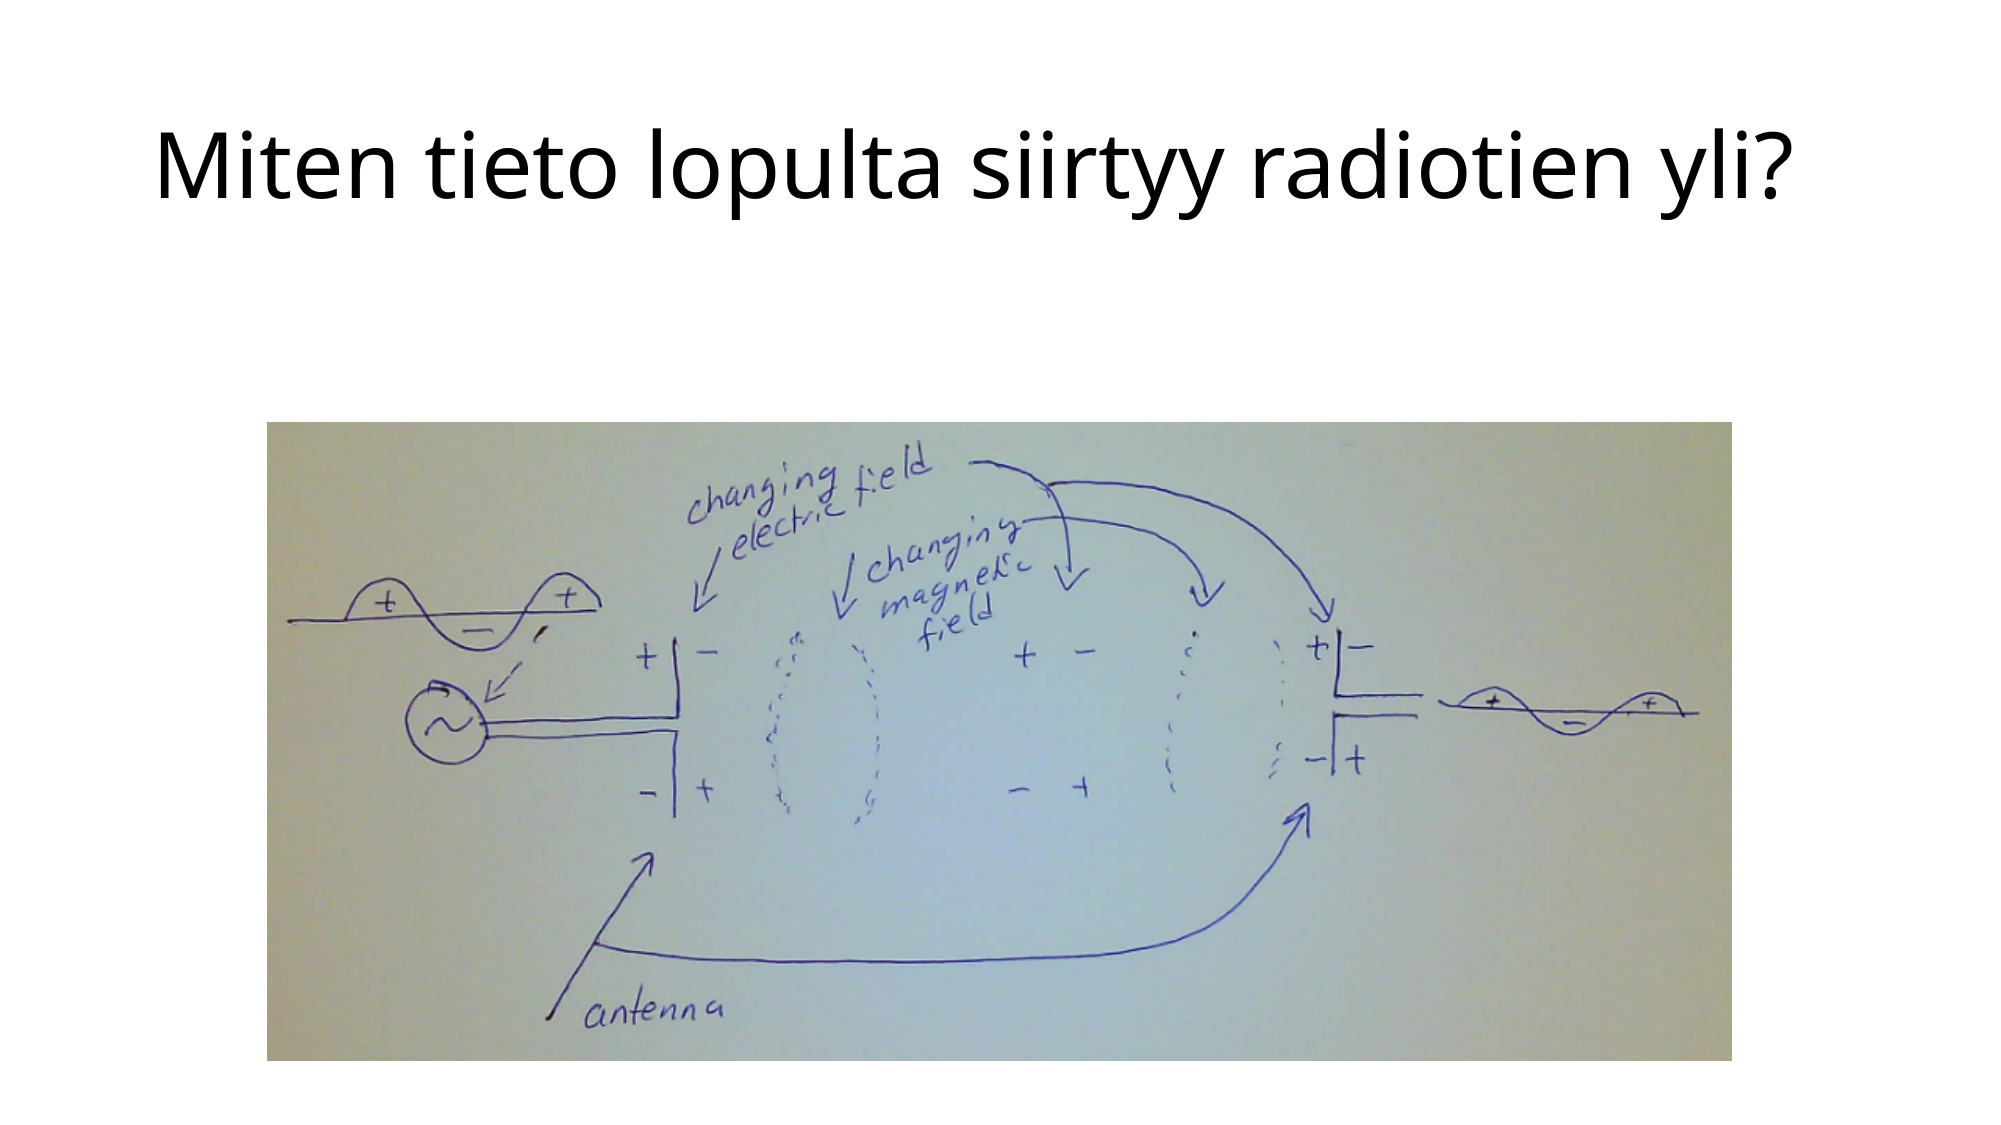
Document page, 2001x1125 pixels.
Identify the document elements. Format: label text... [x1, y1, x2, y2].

title Miten tieto lopulta siirtyy radiotien yli? [137, 59, 1863, 278]
picture [267, 422, 1732, 1061]
